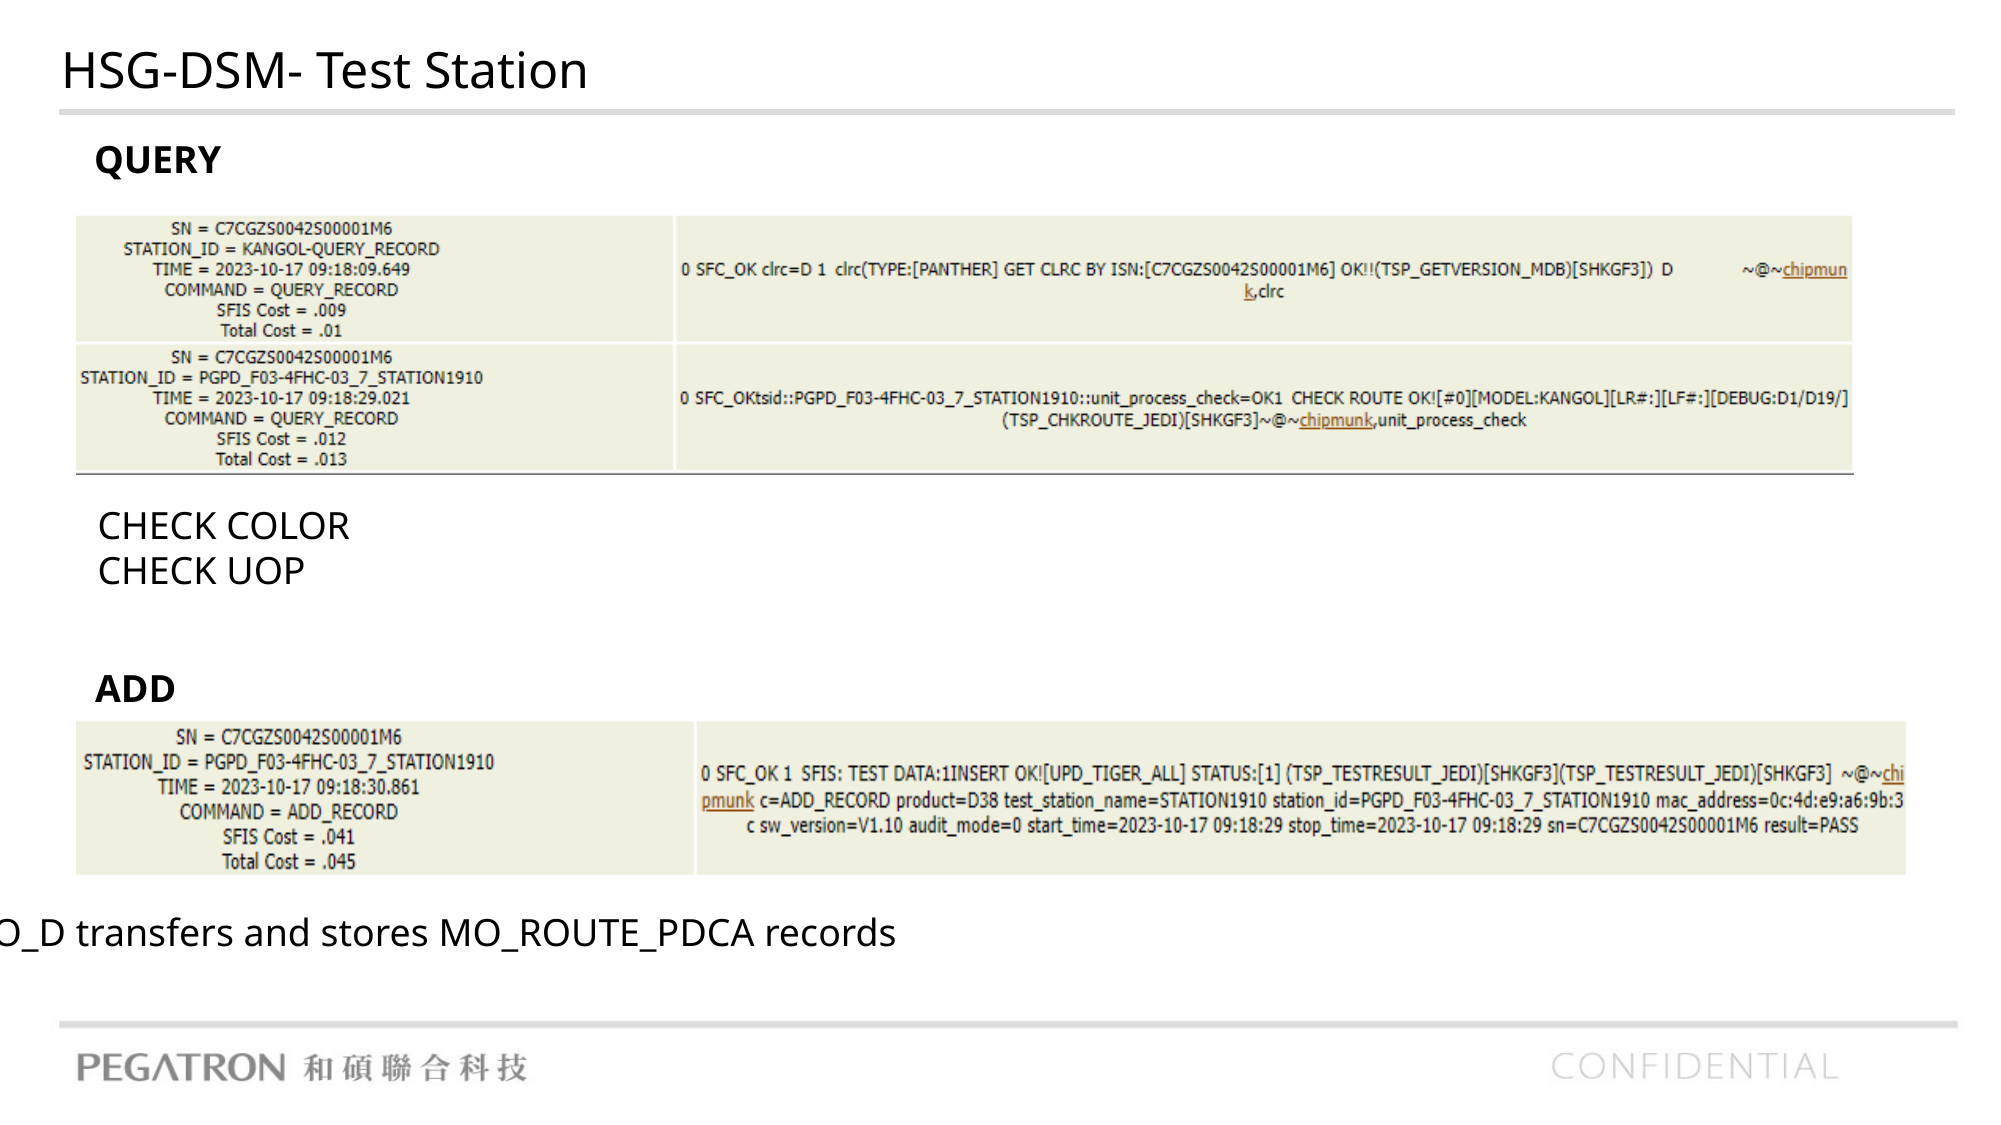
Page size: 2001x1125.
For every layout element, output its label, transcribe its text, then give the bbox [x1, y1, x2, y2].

text_box QUERY [79, 128, 237, 189]
text_box ADD [80, 657, 192, 718]
text_box MO_D transfers and stores MO_ROUTE_PDCA records [0, 901, 913, 961]
text_box CHECK COLOR CHECK UOP [82, 494, 366, 600]
picture [0, 0, 2001, 1125]
text_box HSG-DSM- Test Station [46, 31, 1737, 107]
